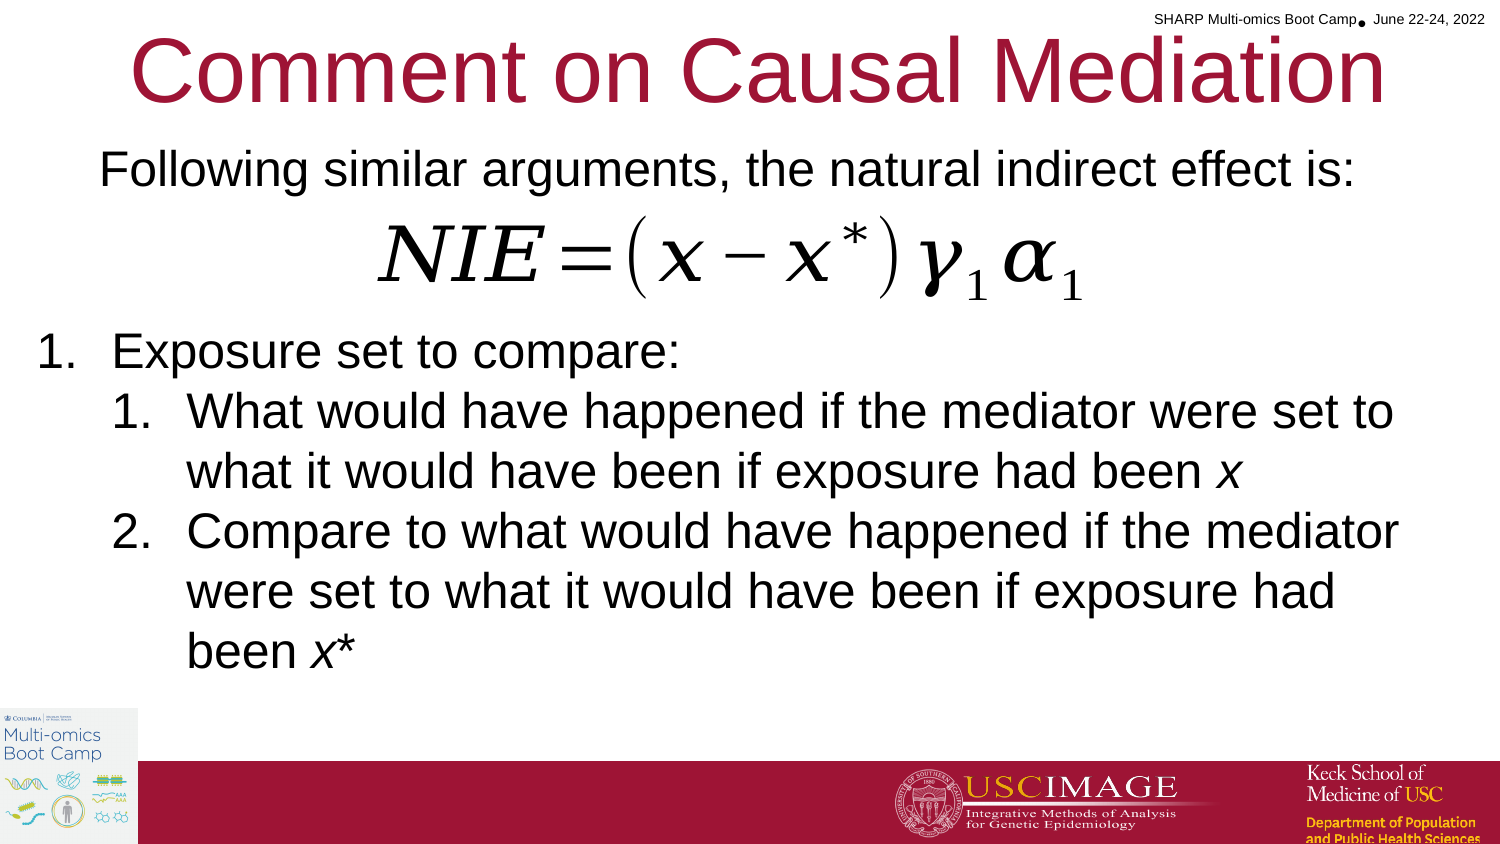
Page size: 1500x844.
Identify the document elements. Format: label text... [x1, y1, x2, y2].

text_box Following similar arguments, the natural indirect effect is: [84, 129, 1500, 204]
picture [0, 708, 138, 844]
picture [883, 759, 1285, 844]
text_box Exposure set to compare: What would have happened if the mediator were set to what it would have been if exposure had been x Compare to what would have happened if the mediator were set to what it would have been if exposure had been x* [21, 310, 1438, 746]
title Comment on Causal Mediation [84, 3, 1435, 129]
